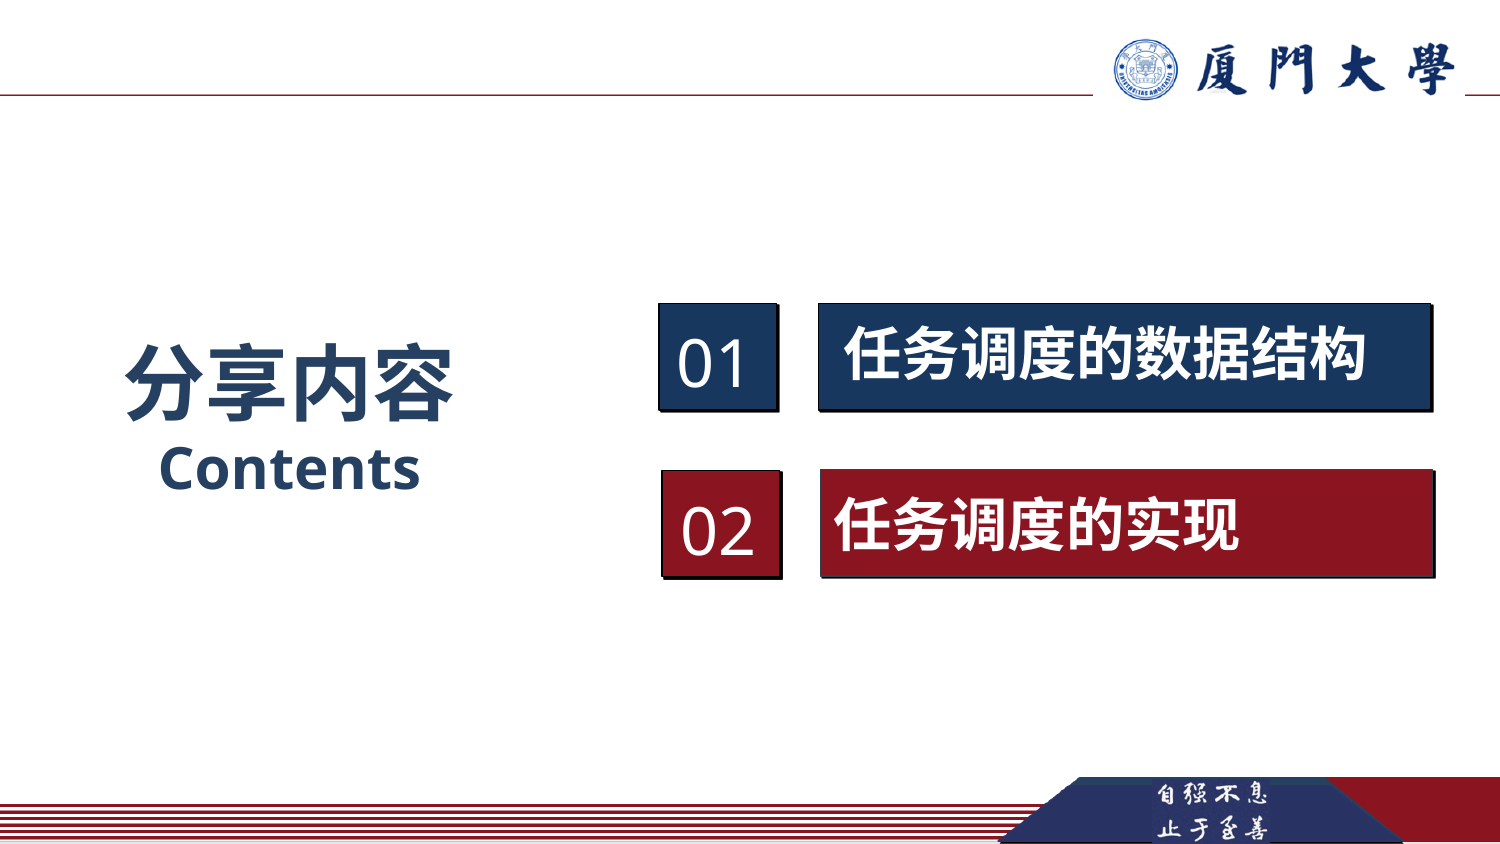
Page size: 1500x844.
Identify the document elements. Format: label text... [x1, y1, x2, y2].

text_box 02 [665, 480, 792, 576]
text_box 任务调度的数据结构 [828, 309, 1461, 395]
text_box [658, 303, 777, 410]
picture [0, 0, 1500, 844]
text_box [662, 470, 780, 577]
text_box [820, 566, 1433, 576]
text_box [818, 303, 1431, 410]
text_box 任务调度的实现 [818, 480, 1461, 566]
text_box 01 [662, 313, 789, 409]
text_box [820, 469, 1433, 480]
text_box 分享内容 Contents [108, 324, 471, 509]
